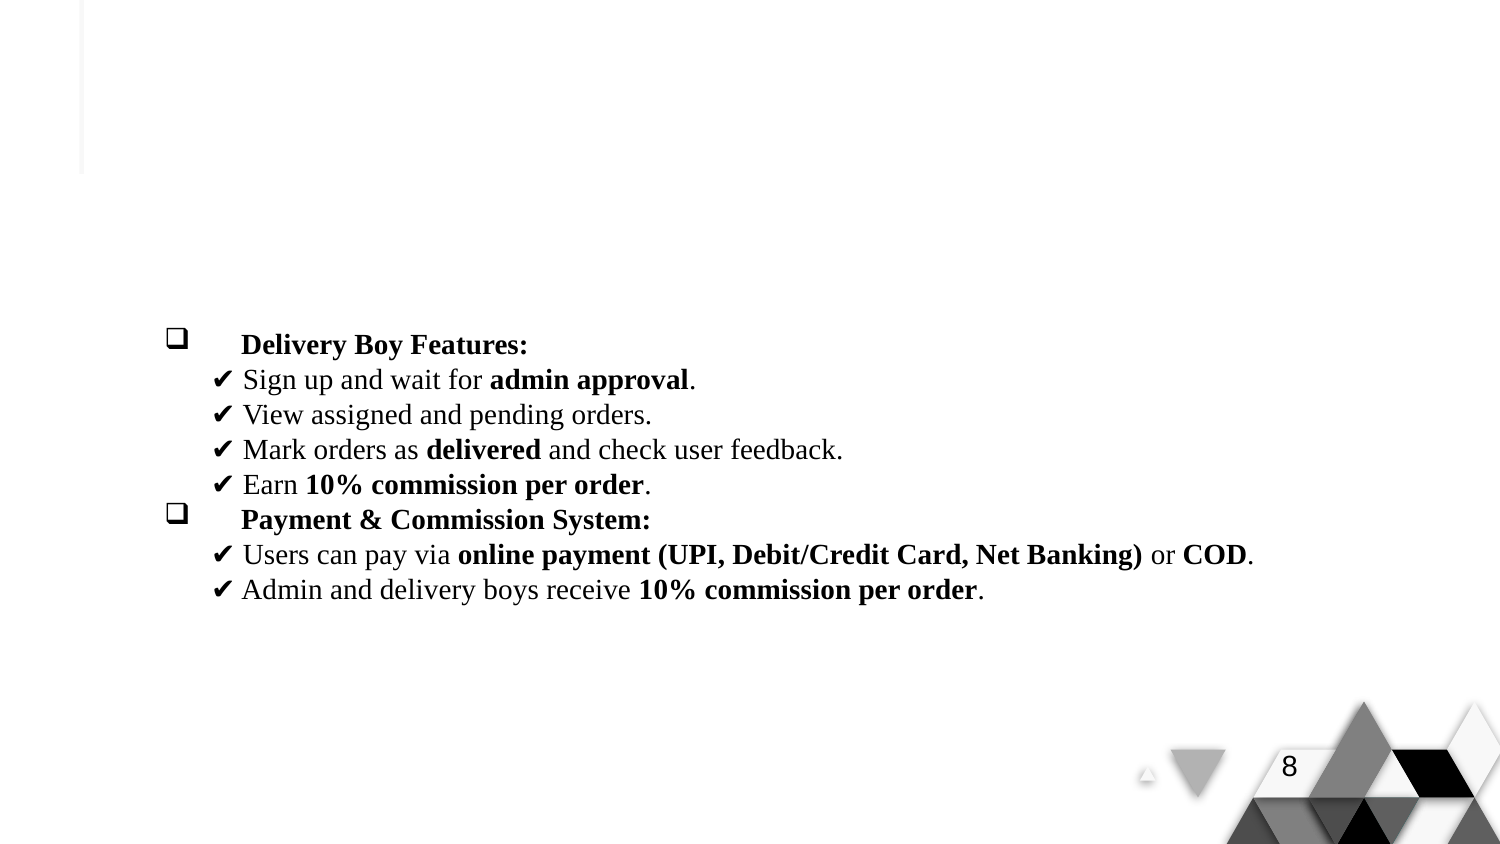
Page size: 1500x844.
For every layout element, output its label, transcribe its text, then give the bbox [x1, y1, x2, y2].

text_box 8 [1266, 739, 1347, 790]
subtitle 🔹 Delivery Boy Features: ✔️ Sign up and wait for admin approval. ✔️ View assigned and pending orders. ✔️ Mark orders as delivered and check user feedback. ✔️ Earn 10% commission per order. 🔹 Payment & Commission System: ✔️ Users can pay via online payment (UPI, Debit/Credit Card, Net Banking) or COD. ✔️ Admin and delivery boys receive 10% commission per order. [126, 199, 1384, 756]
